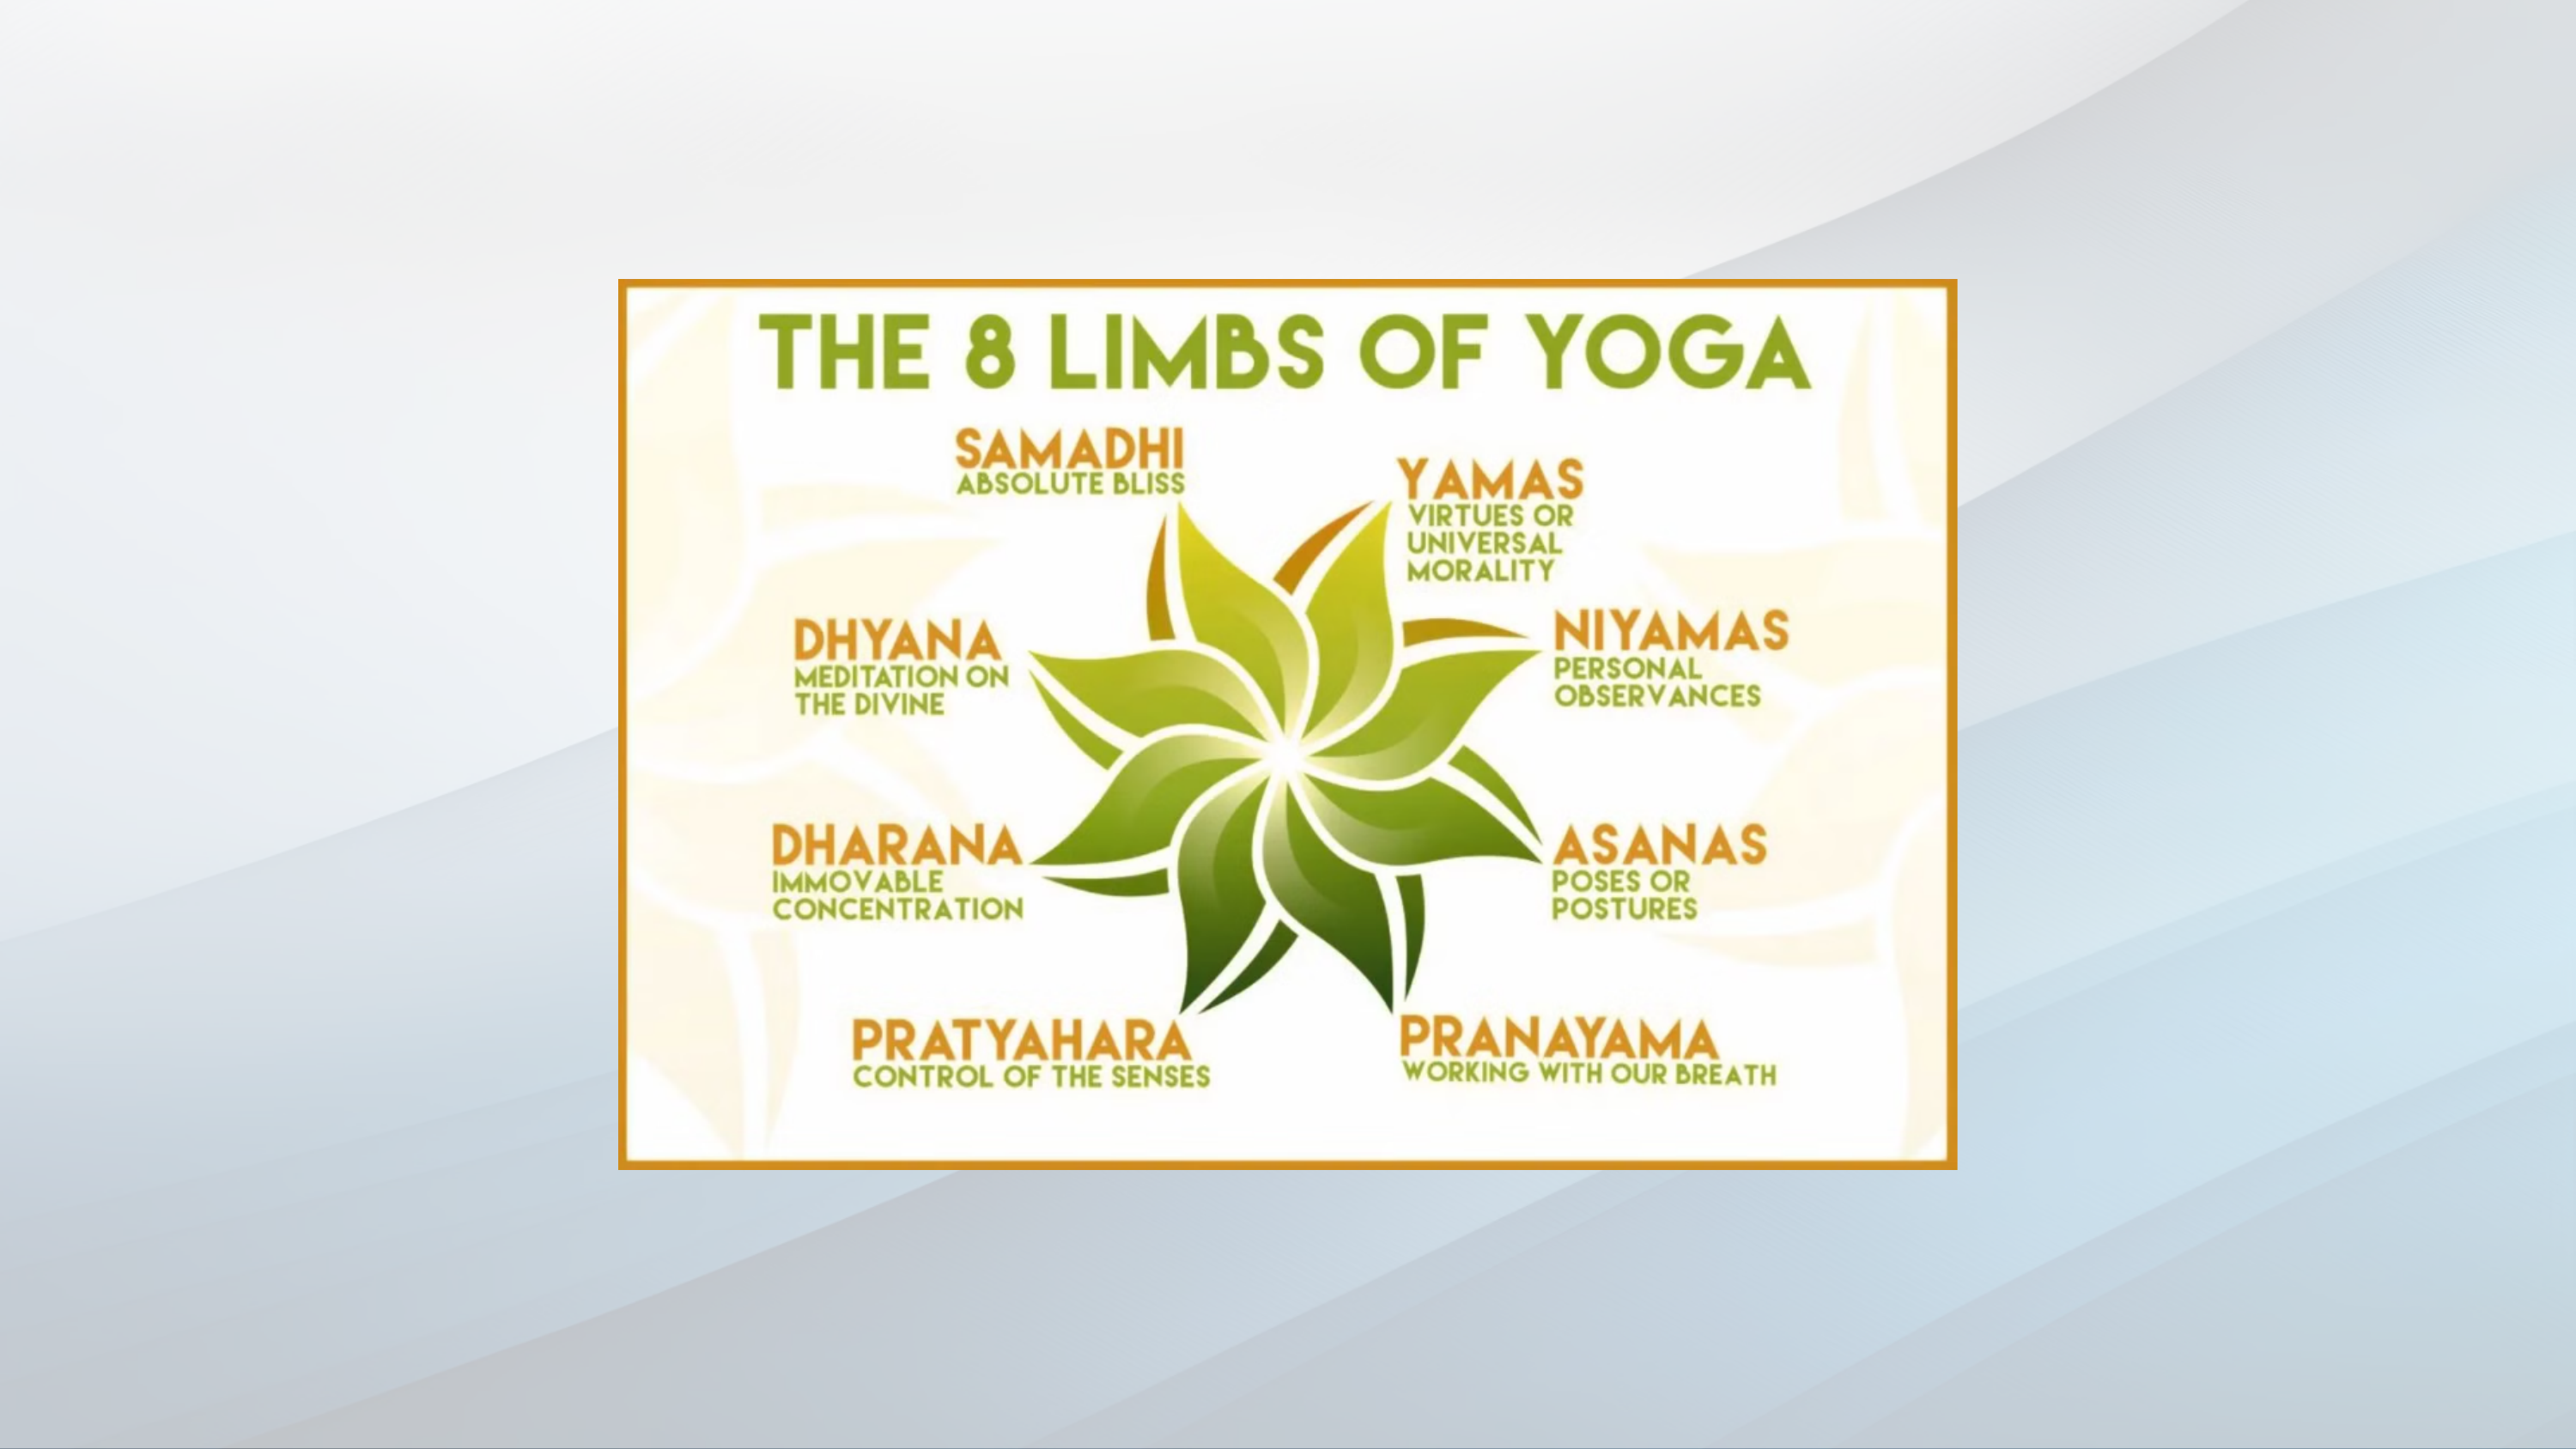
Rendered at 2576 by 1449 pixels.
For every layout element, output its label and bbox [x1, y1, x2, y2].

text_box [0, 0, 2576, 1449]
